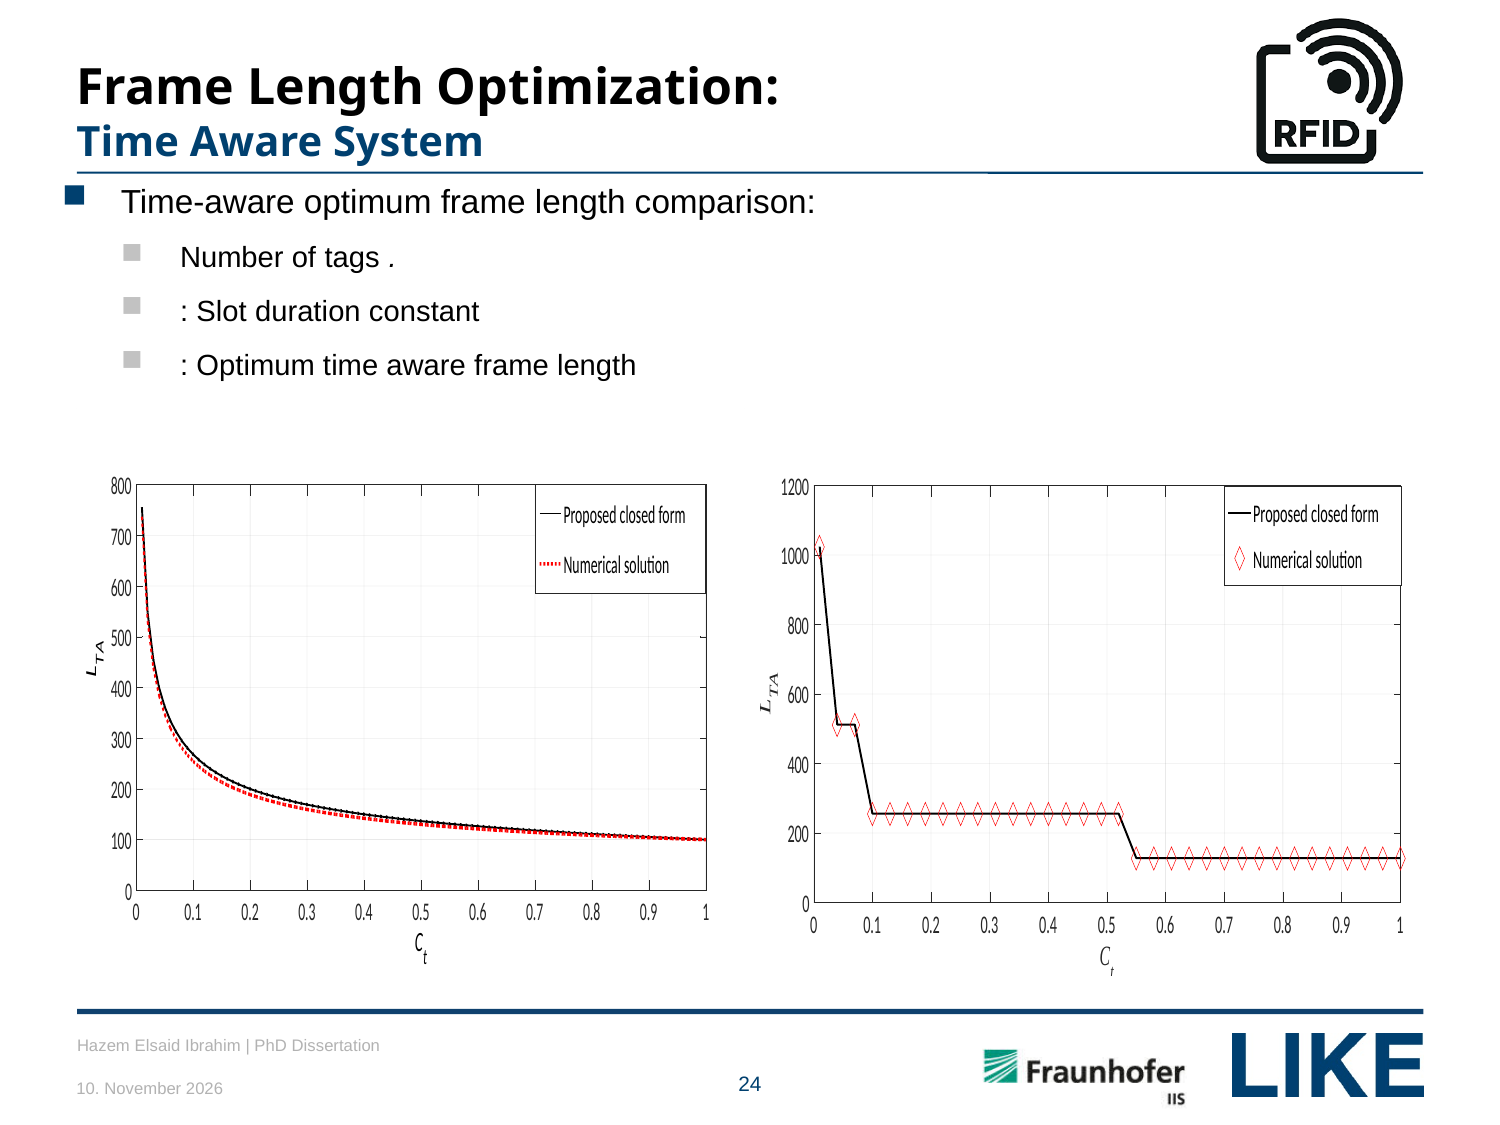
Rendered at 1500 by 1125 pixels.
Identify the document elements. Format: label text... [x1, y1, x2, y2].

picture [756, 467, 1407, 977]
chart [744, 408, 1419, 988]
picture [83, 467, 714, 977]
picture [1232, 1033, 1424, 1097]
chart [76, 408, 721, 988]
picture [974, 1022, 1193, 1116]
picture [1234, 16, 1424, 166]
title Frame Length Optimization: Time Aware System [76, 54, 1229, 166]
